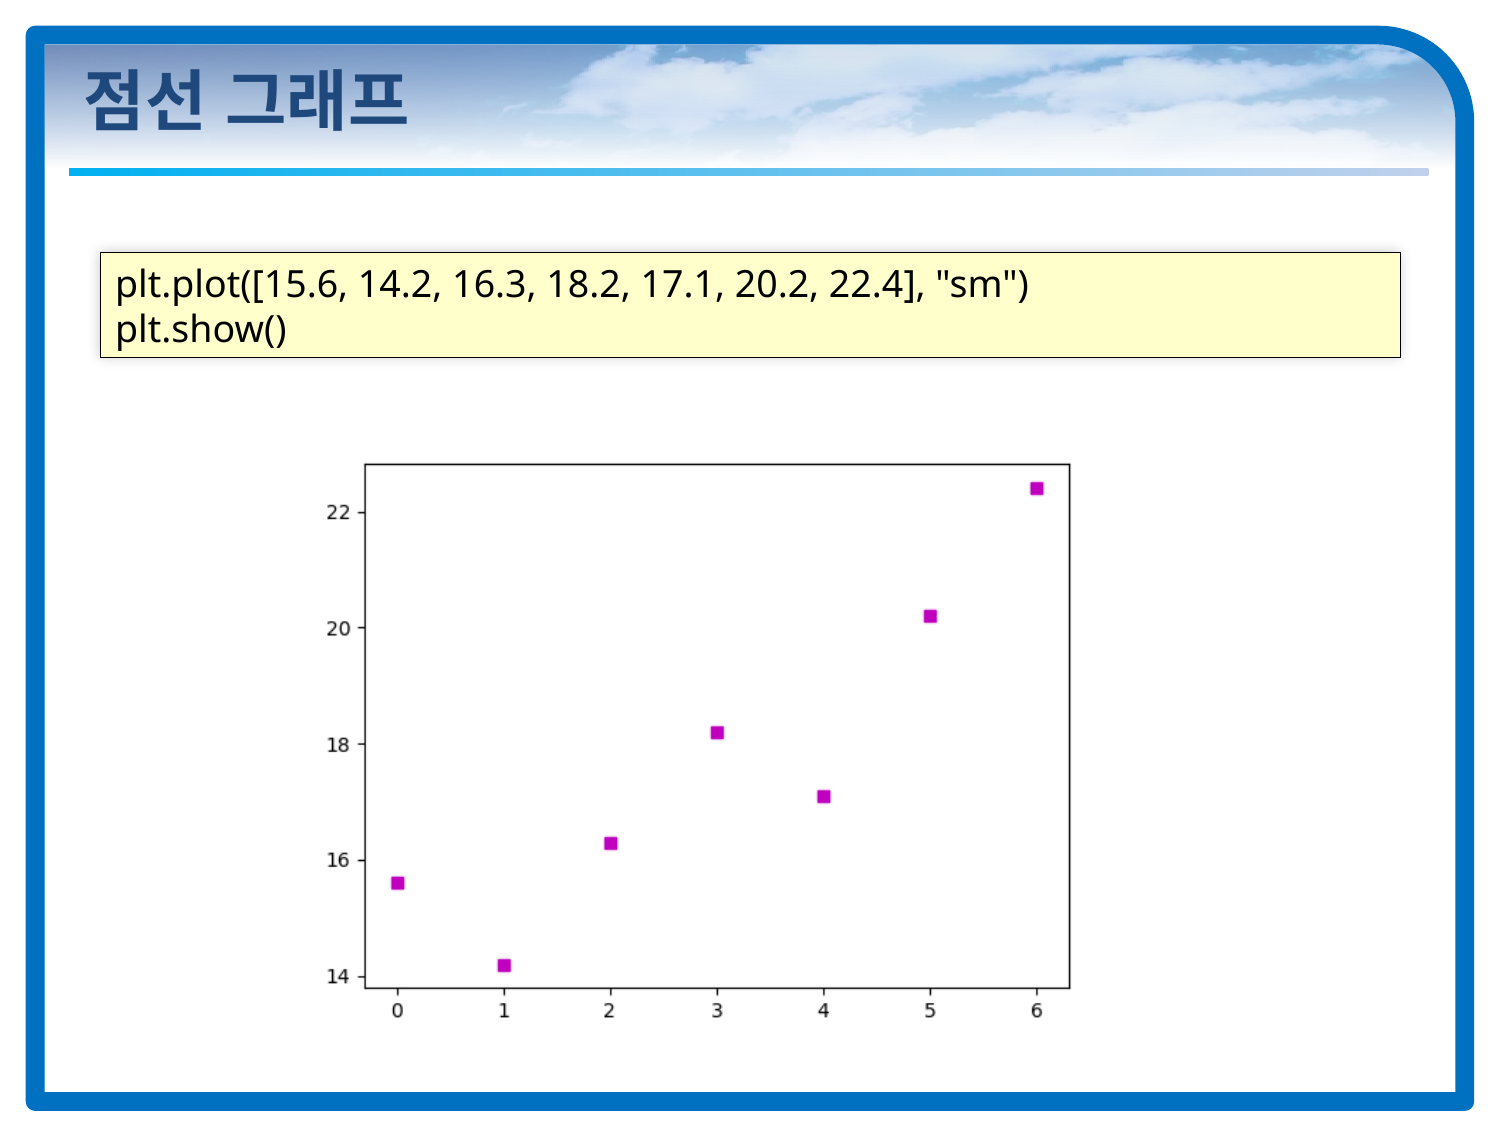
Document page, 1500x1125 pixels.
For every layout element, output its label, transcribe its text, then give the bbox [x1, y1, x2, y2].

title 점선 그래프 [68, 75, 1419, 163]
text_box plt.plot([15.6, 14.2, 16.3, 18.2, 17.1, 20.2, 22.4], "sm") plt.show() [100, 252, 1401, 358]
text_box [0, 0, 1500, 75]
picture [251, 383, 1160, 1064]
